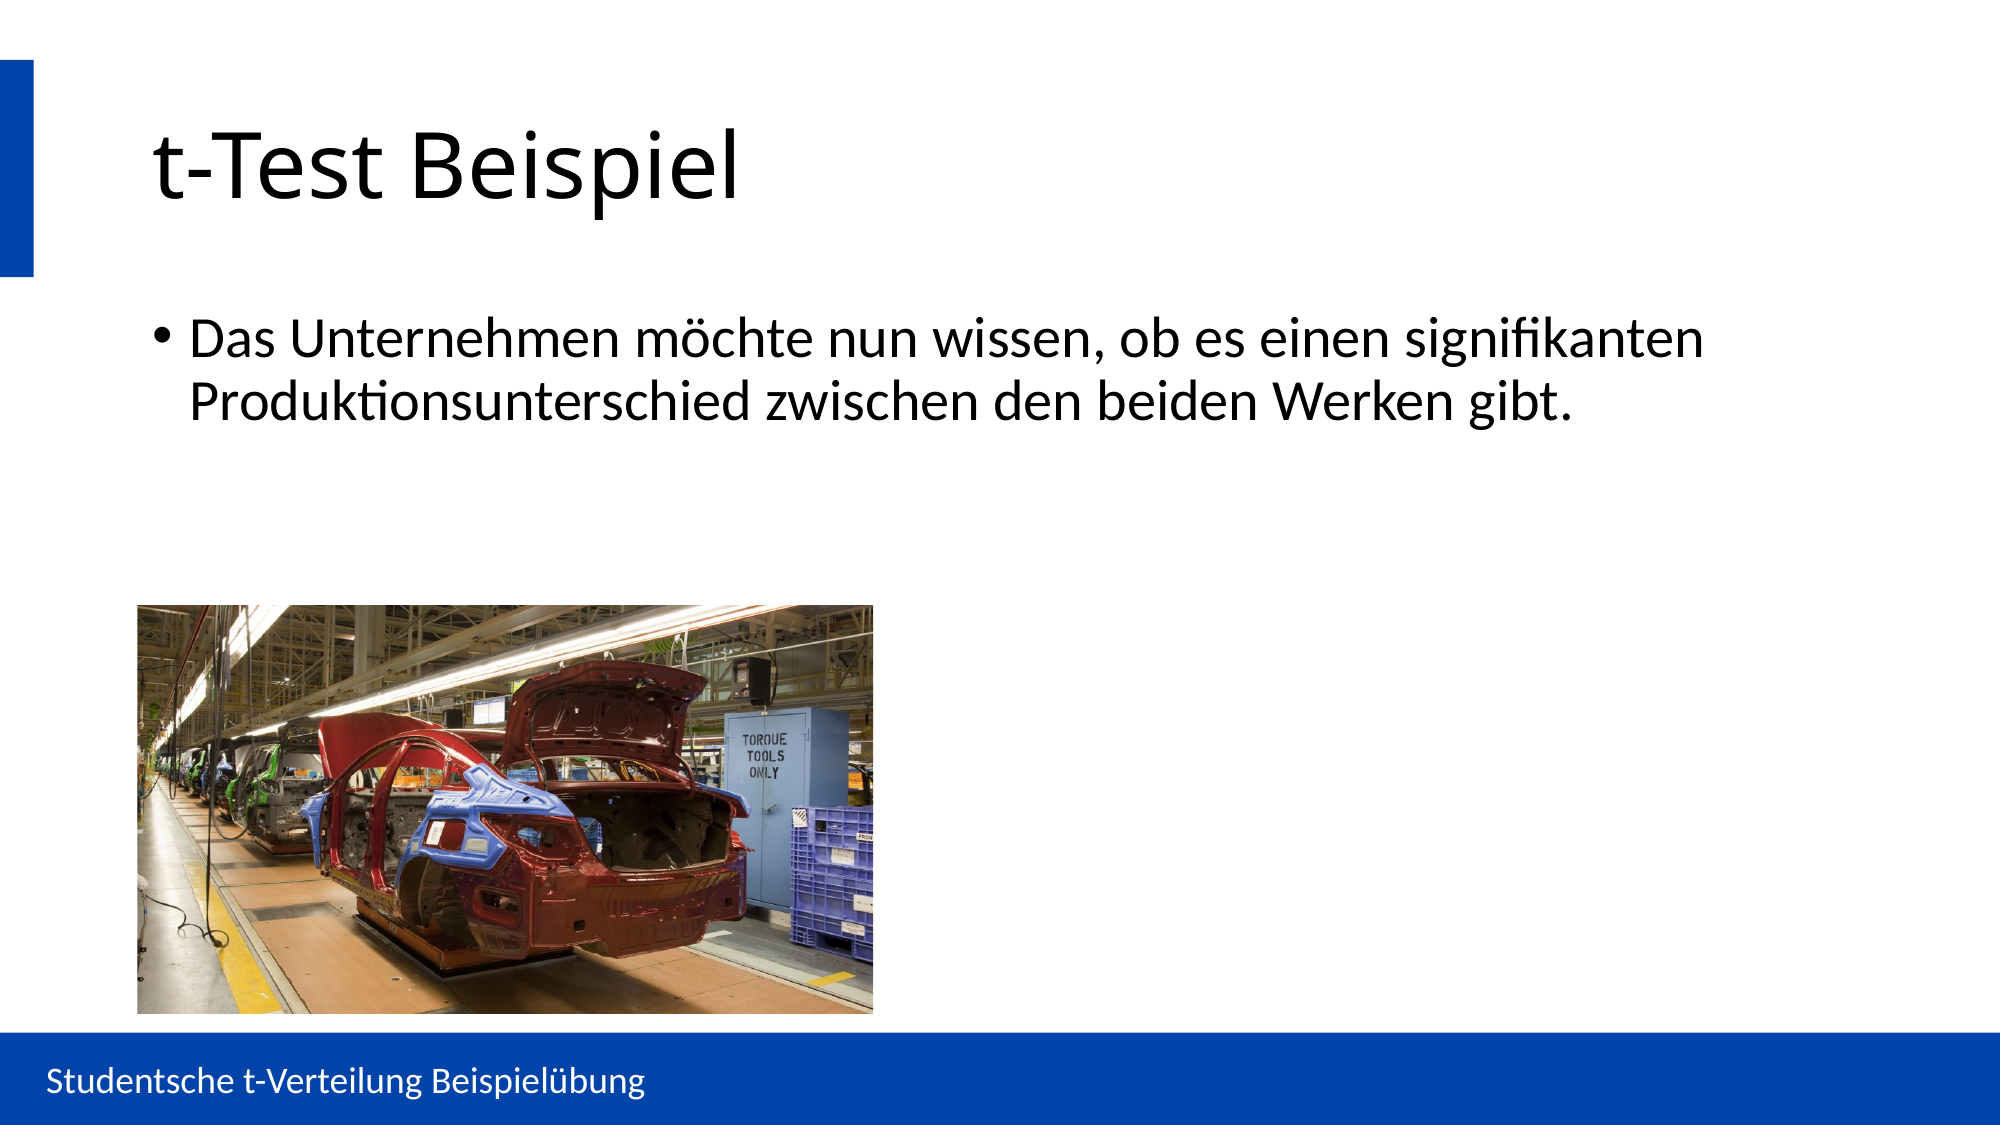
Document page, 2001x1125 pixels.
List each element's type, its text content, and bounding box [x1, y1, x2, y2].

list Das Unternehmen möchte nun wissen, ob es einen signifikanten Produktionsunterschied zwischen den beiden Werken gibt. [137, 299, 1863, 1014]
picture [137, 605, 874, 1014]
footer Studentsche t-Verteilung Beispielübung [31, 1048, 1071, 1109]
title t-Test Beispiel [137, 59, 1863, 278]
